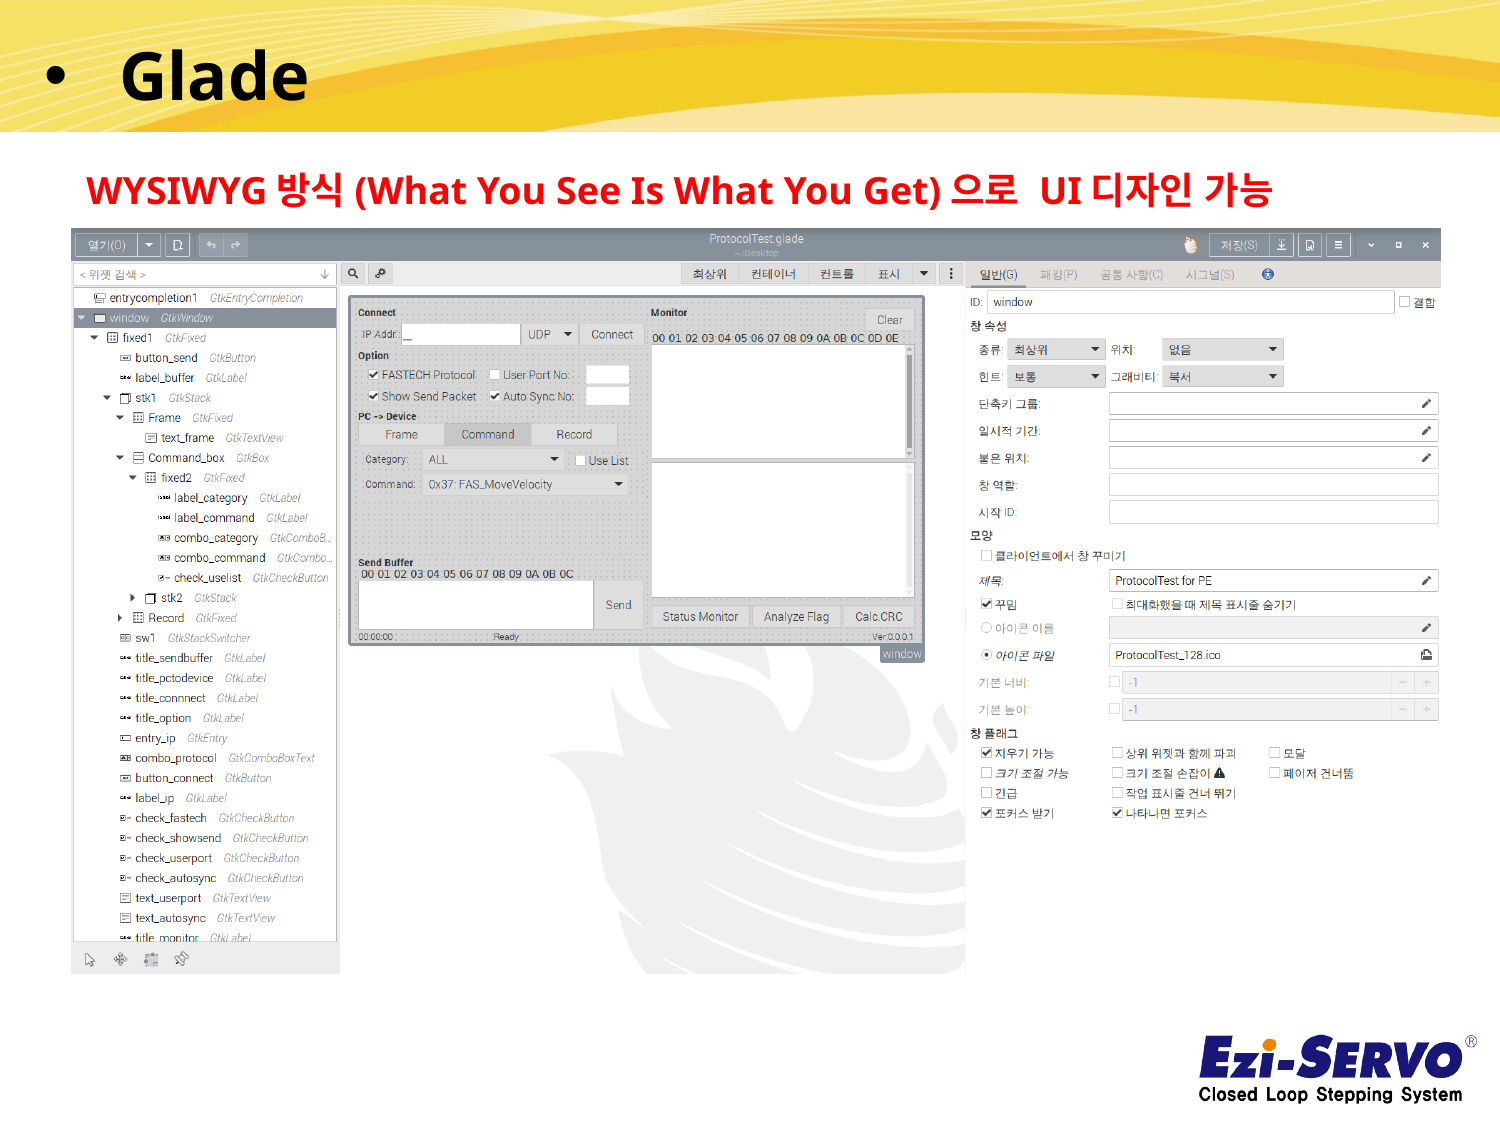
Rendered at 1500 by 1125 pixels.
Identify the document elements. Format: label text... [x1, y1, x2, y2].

picture [0, 0, 1500, 132]
text_box Glade [42, 32, 1470, 122]
picture [1199, 1034, 1477, 1104]
picture [71, 228, 1441, 974]
text_box WYSIWYG방식(What You See Is What You Get)으로 UI디자인 가능 [71, 159, 1320, 220]
